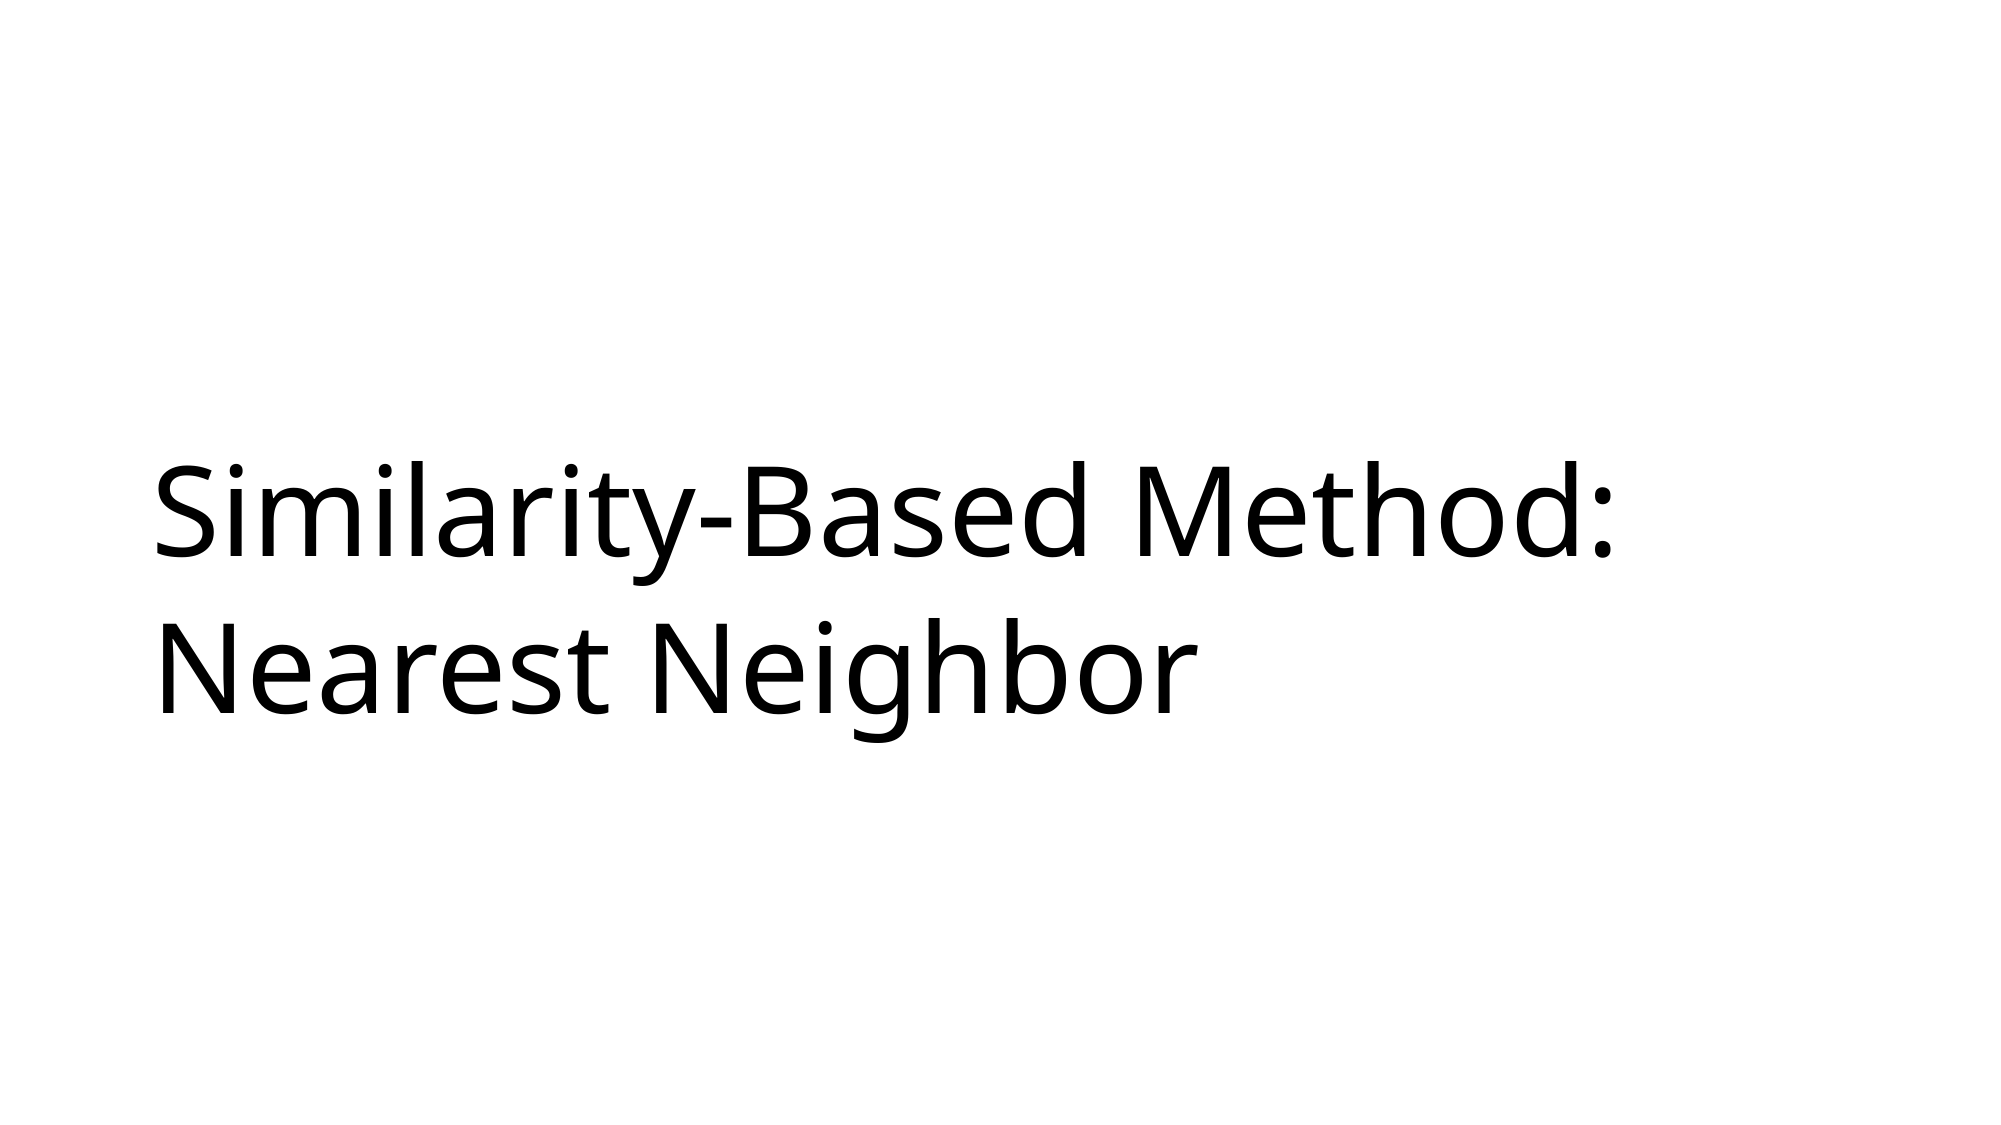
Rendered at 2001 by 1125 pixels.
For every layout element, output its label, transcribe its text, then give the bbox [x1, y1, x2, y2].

title Similarity-Based Method: Nearest Neighbor [136, 280, 1862, 749]
